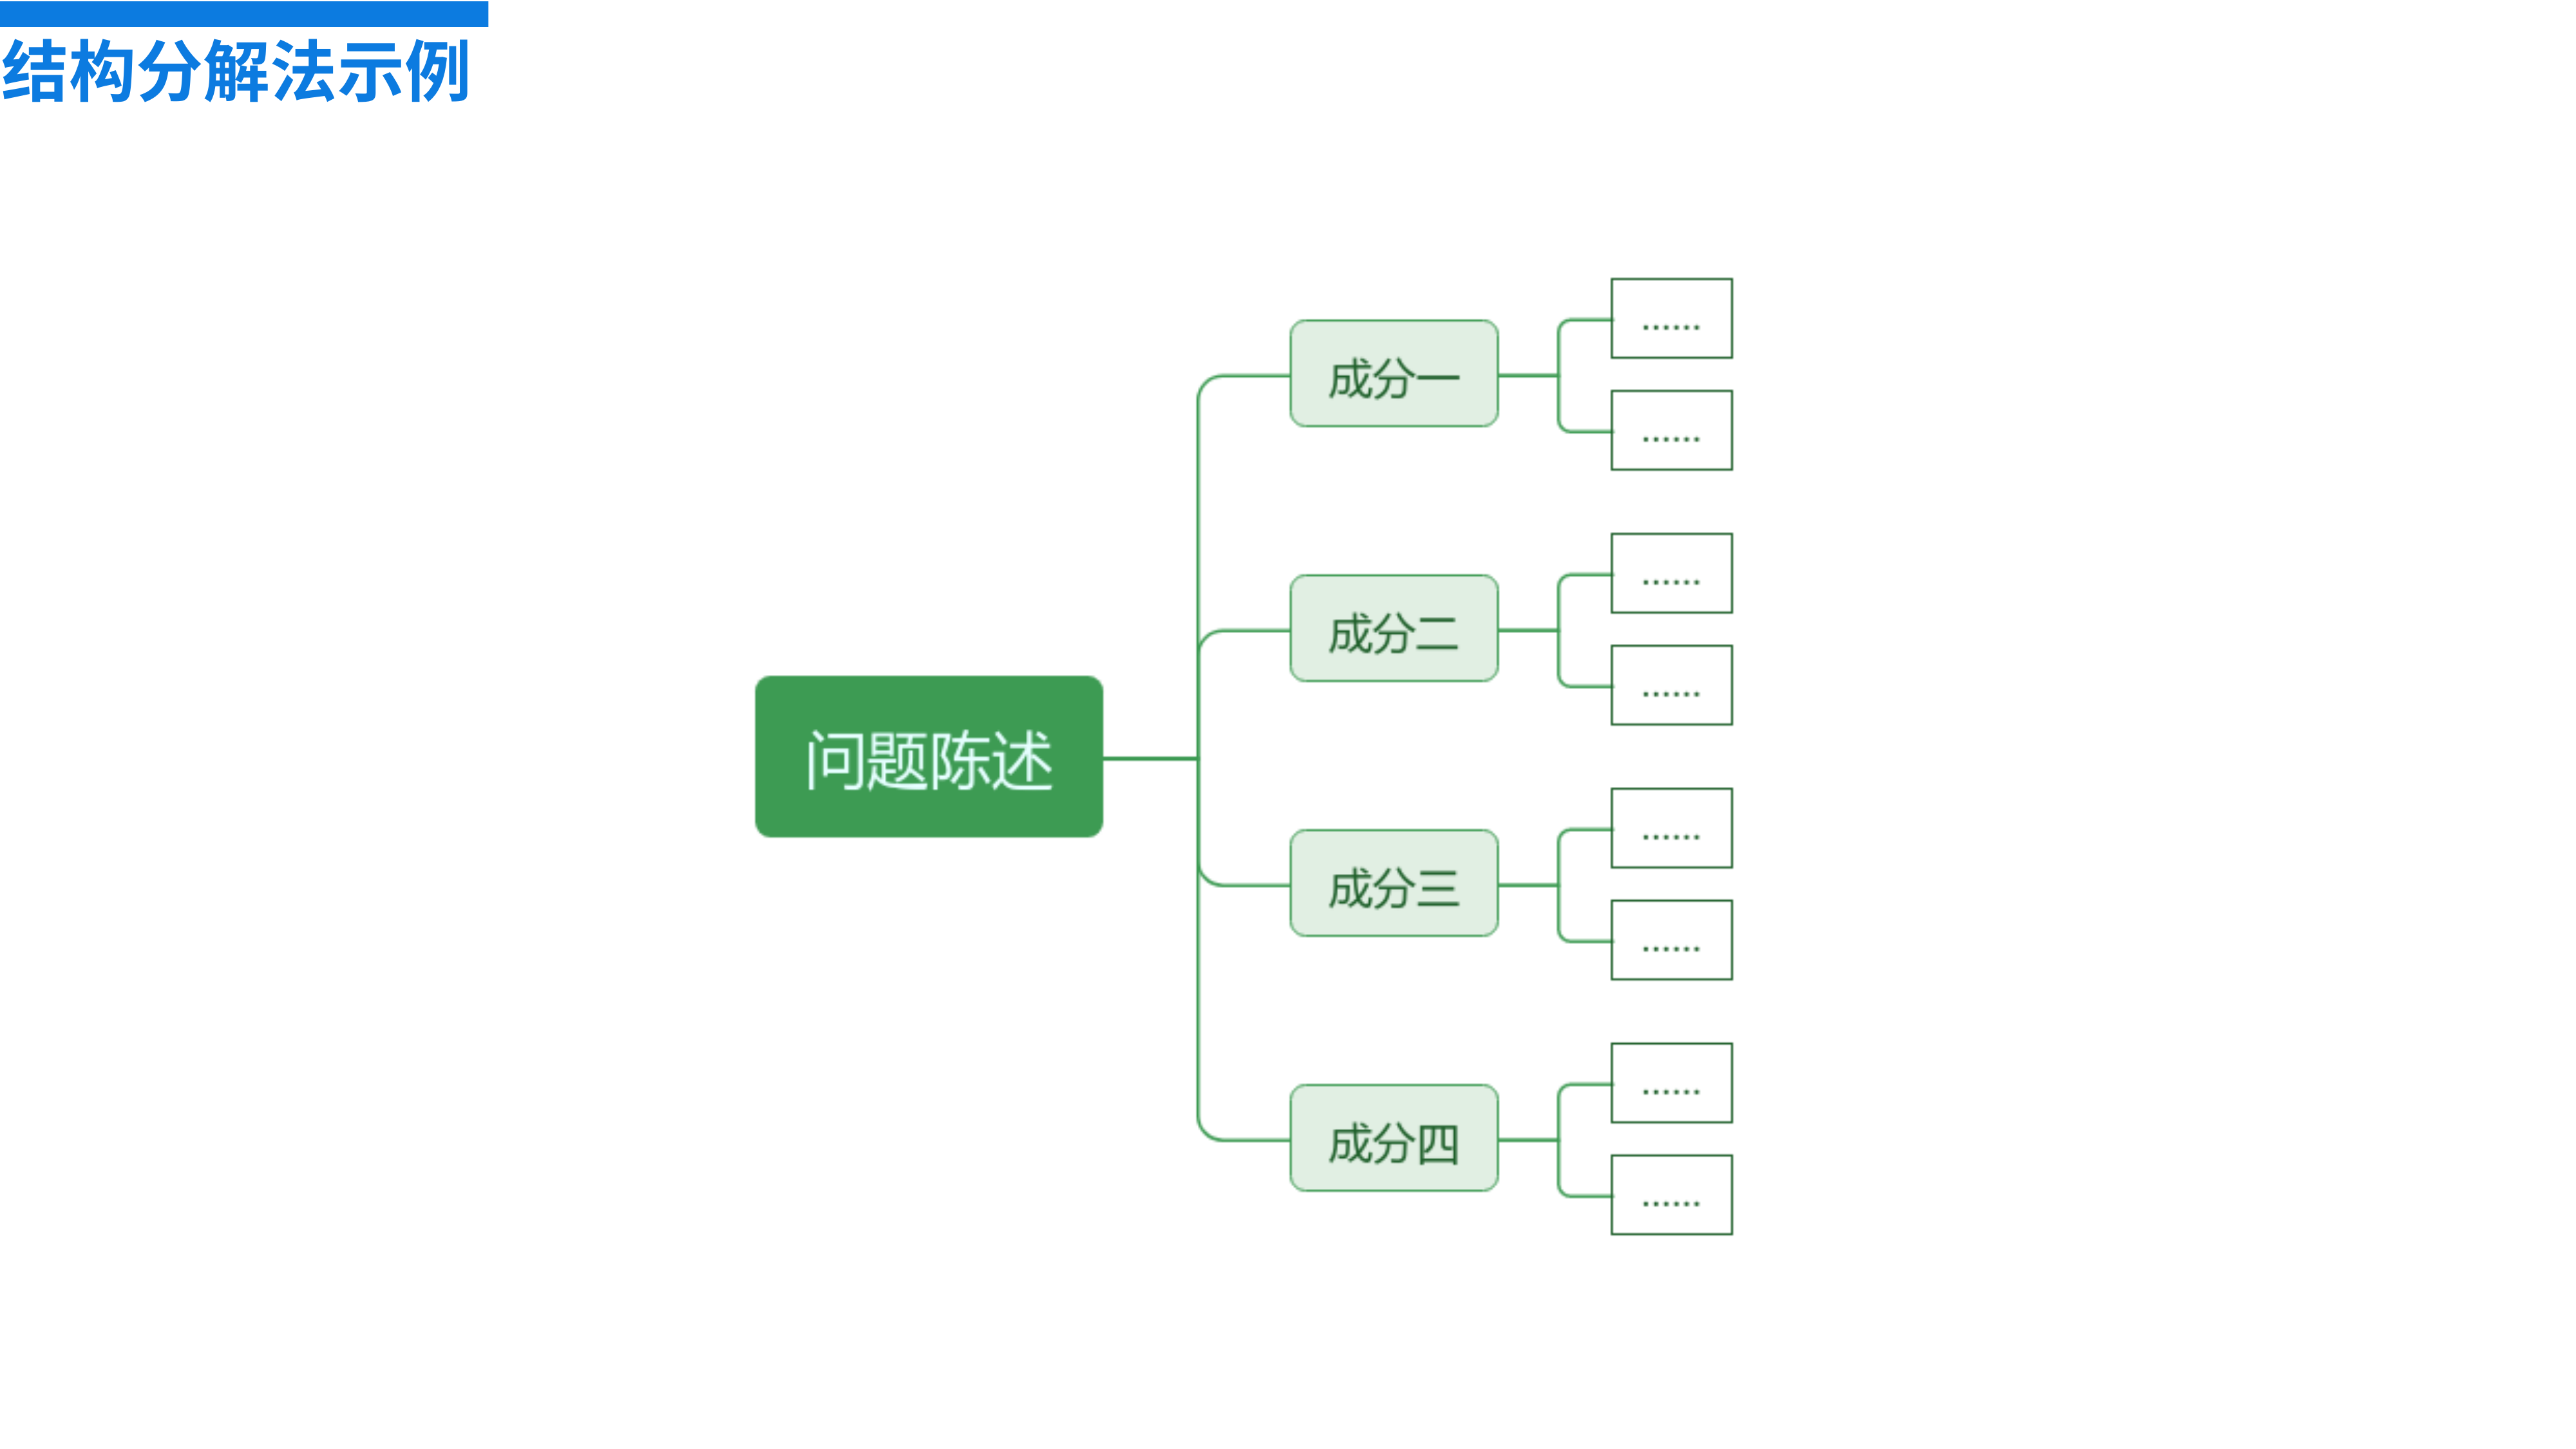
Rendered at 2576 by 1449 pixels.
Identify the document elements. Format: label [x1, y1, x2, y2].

picture [663, 185, 1827, 1330]
text_box [0, 1, 529, 186]
